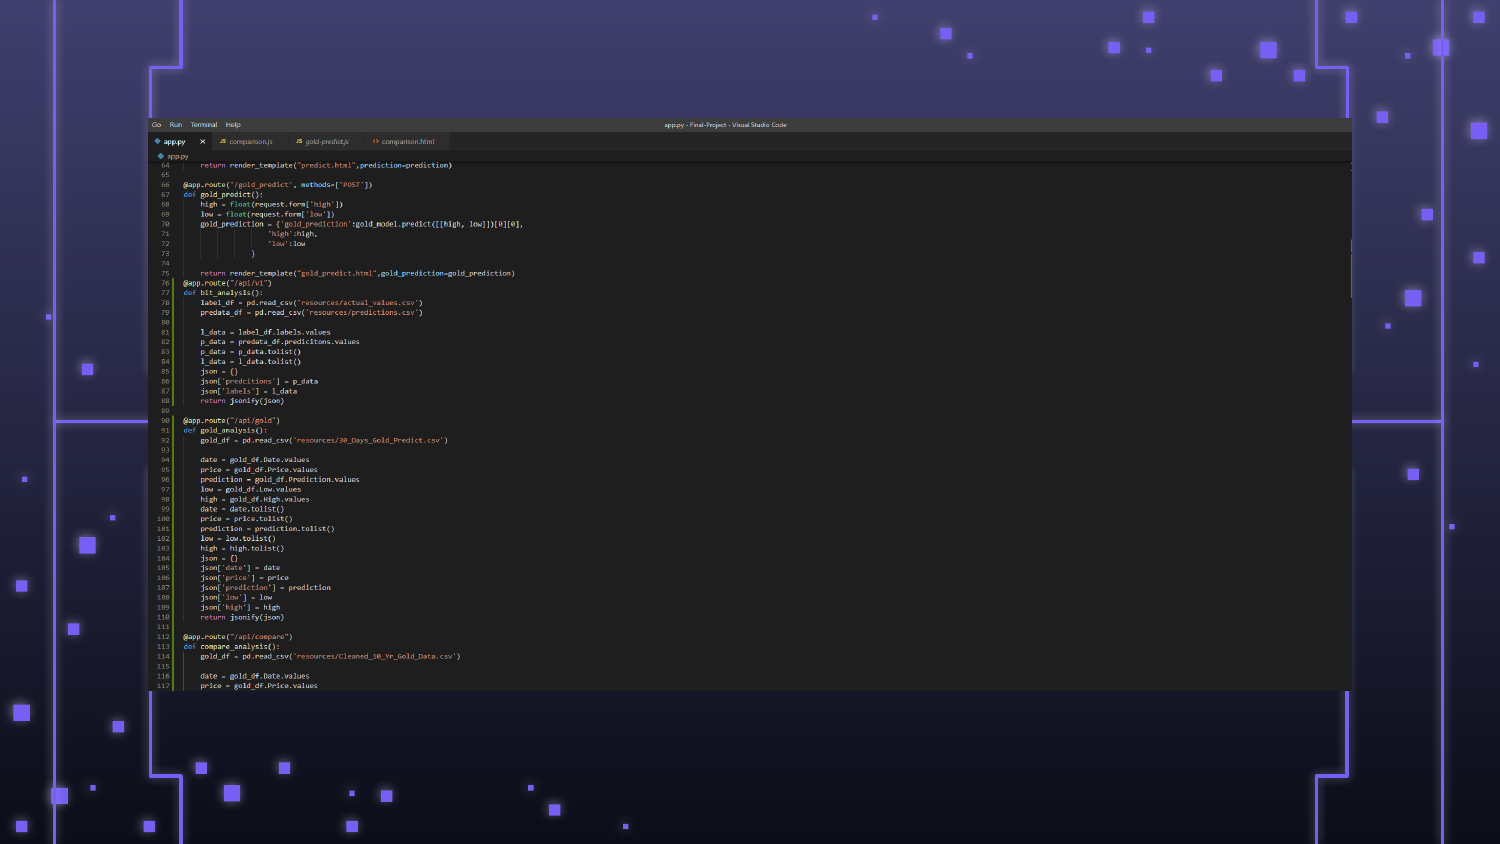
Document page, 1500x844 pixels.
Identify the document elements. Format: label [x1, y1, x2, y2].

picture [147, 117, 1352, 691]
